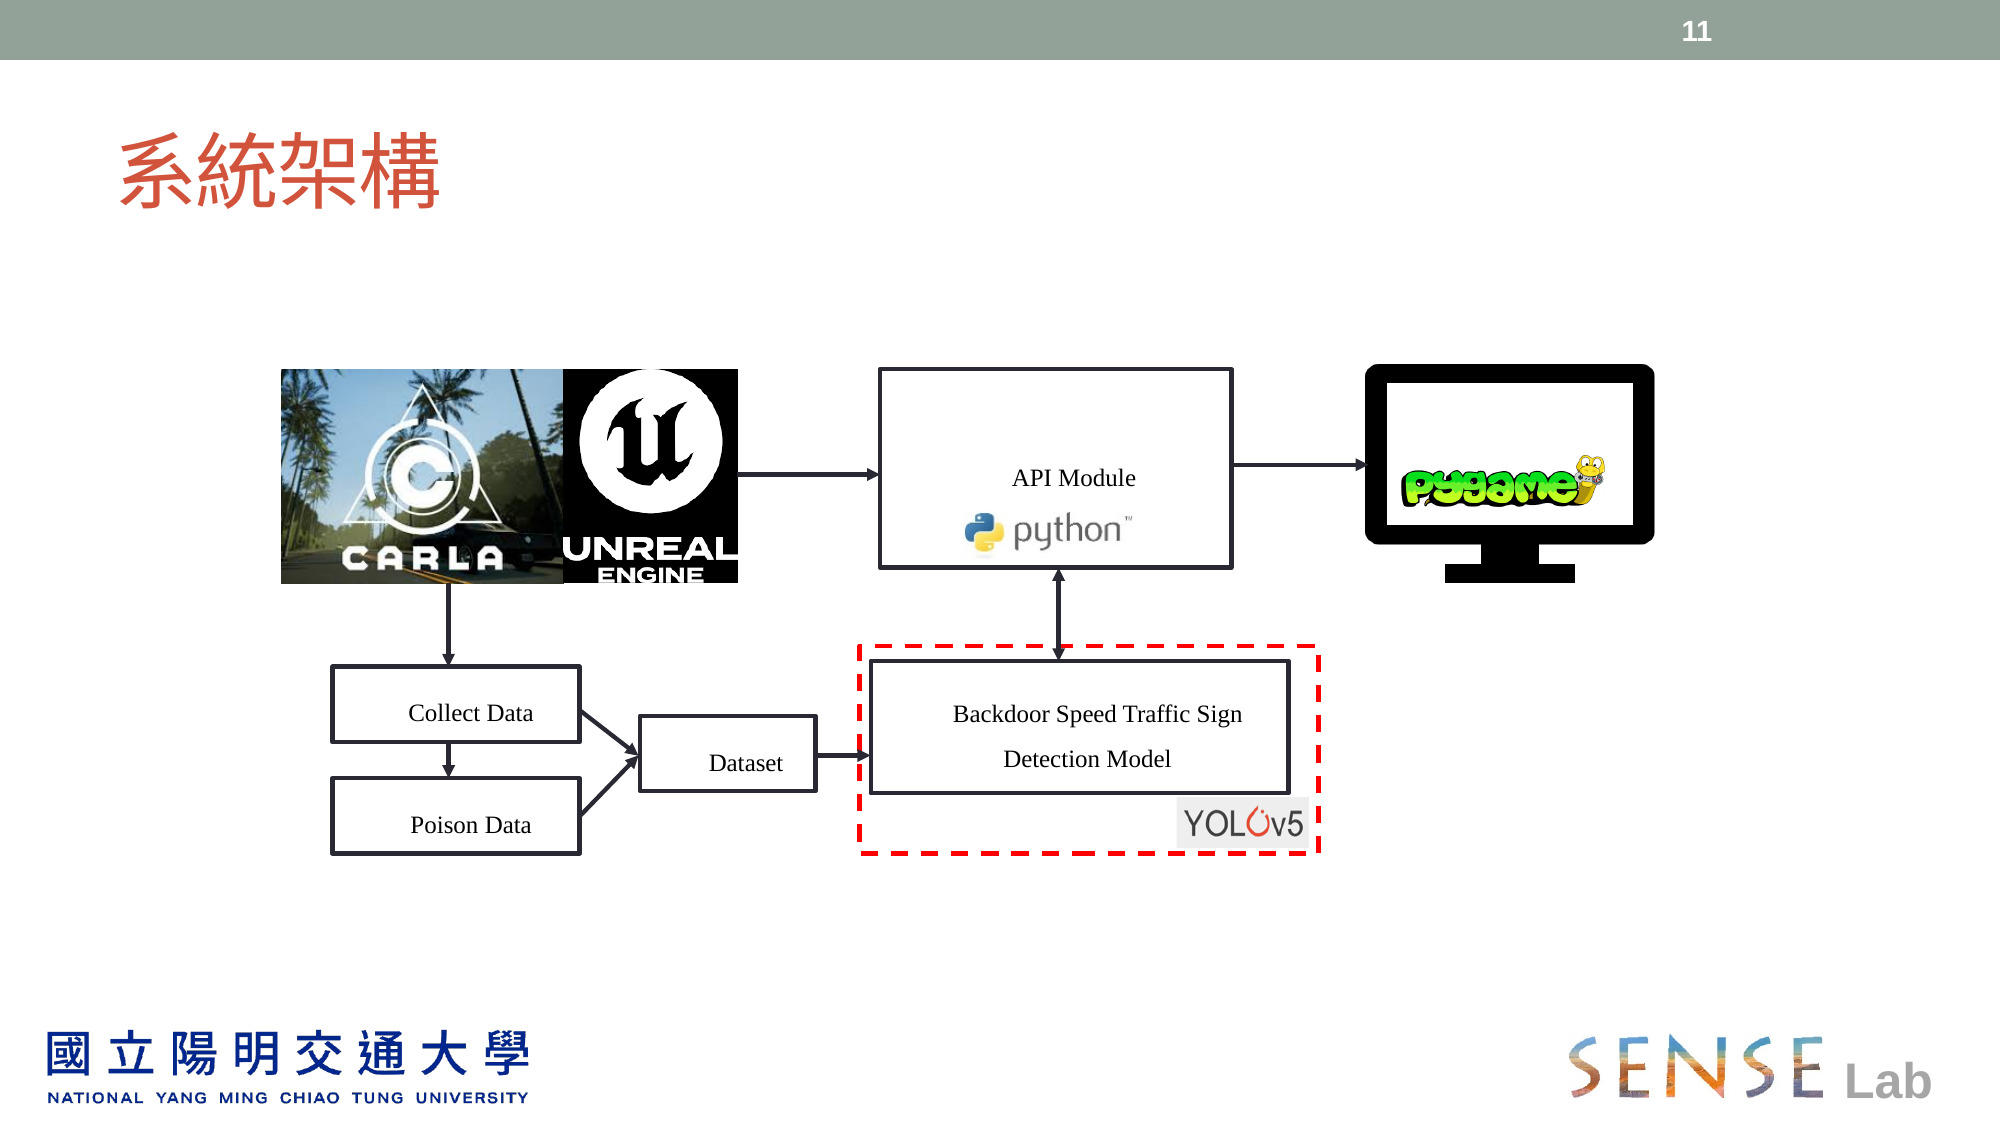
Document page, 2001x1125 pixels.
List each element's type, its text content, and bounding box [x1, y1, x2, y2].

slide_number 11 [1666, 3, 1900, 57]
picture [37, 1022, 538, 1110]
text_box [281, 318, 1683, 854]
picture [1569, 1034, 1823, 1098]
title 系統架構 [99, 87, 1900, 250]
